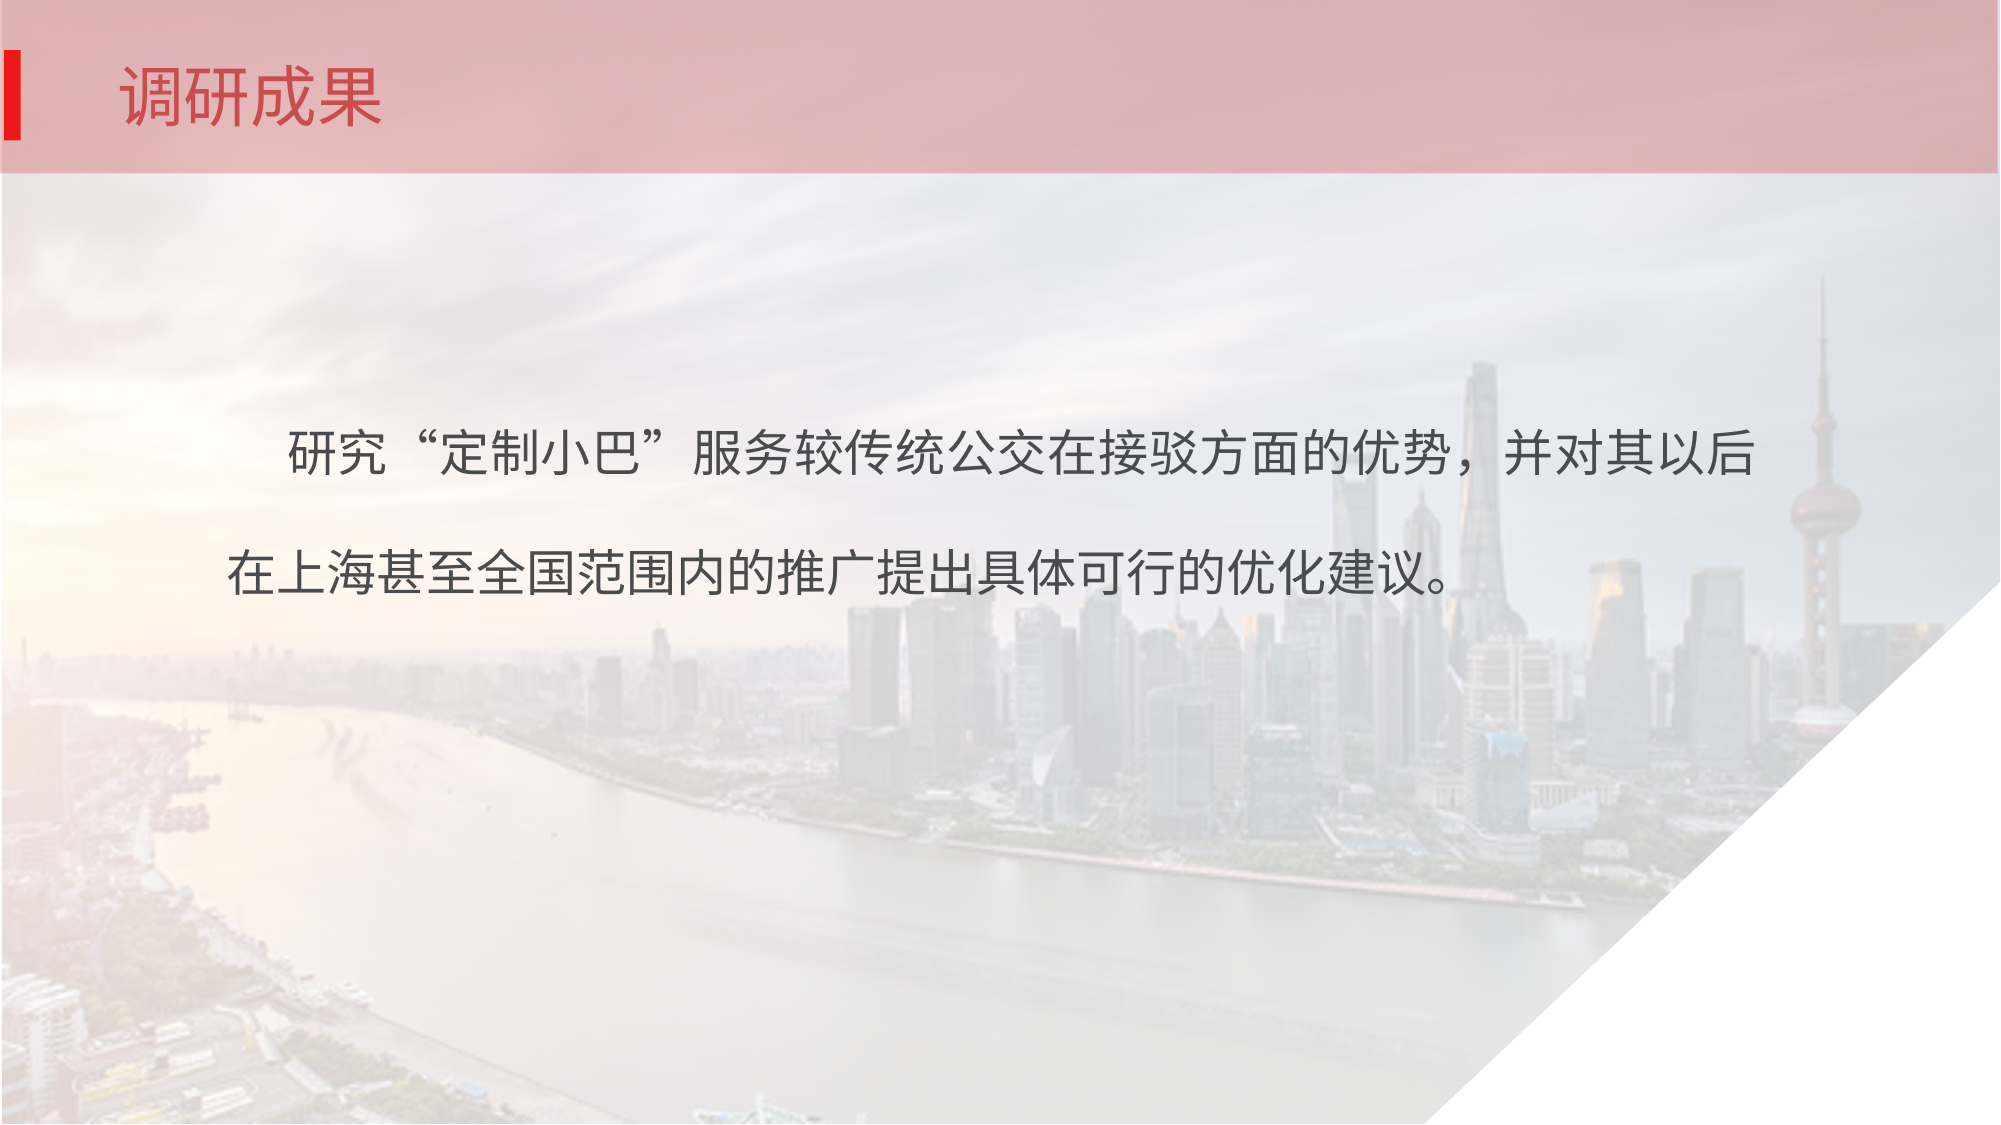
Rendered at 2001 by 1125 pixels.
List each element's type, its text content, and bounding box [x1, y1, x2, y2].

text_box [0, 0, 1999, 174]
picture [0, 0, 2001, 1125]
list 研究“定制小巴”服务较传统公交在接驳方面的优势，并对其以后在上海甚至全国范围内的推广提出具体可行的优化建议。 [211, 353, 1772, 873]
